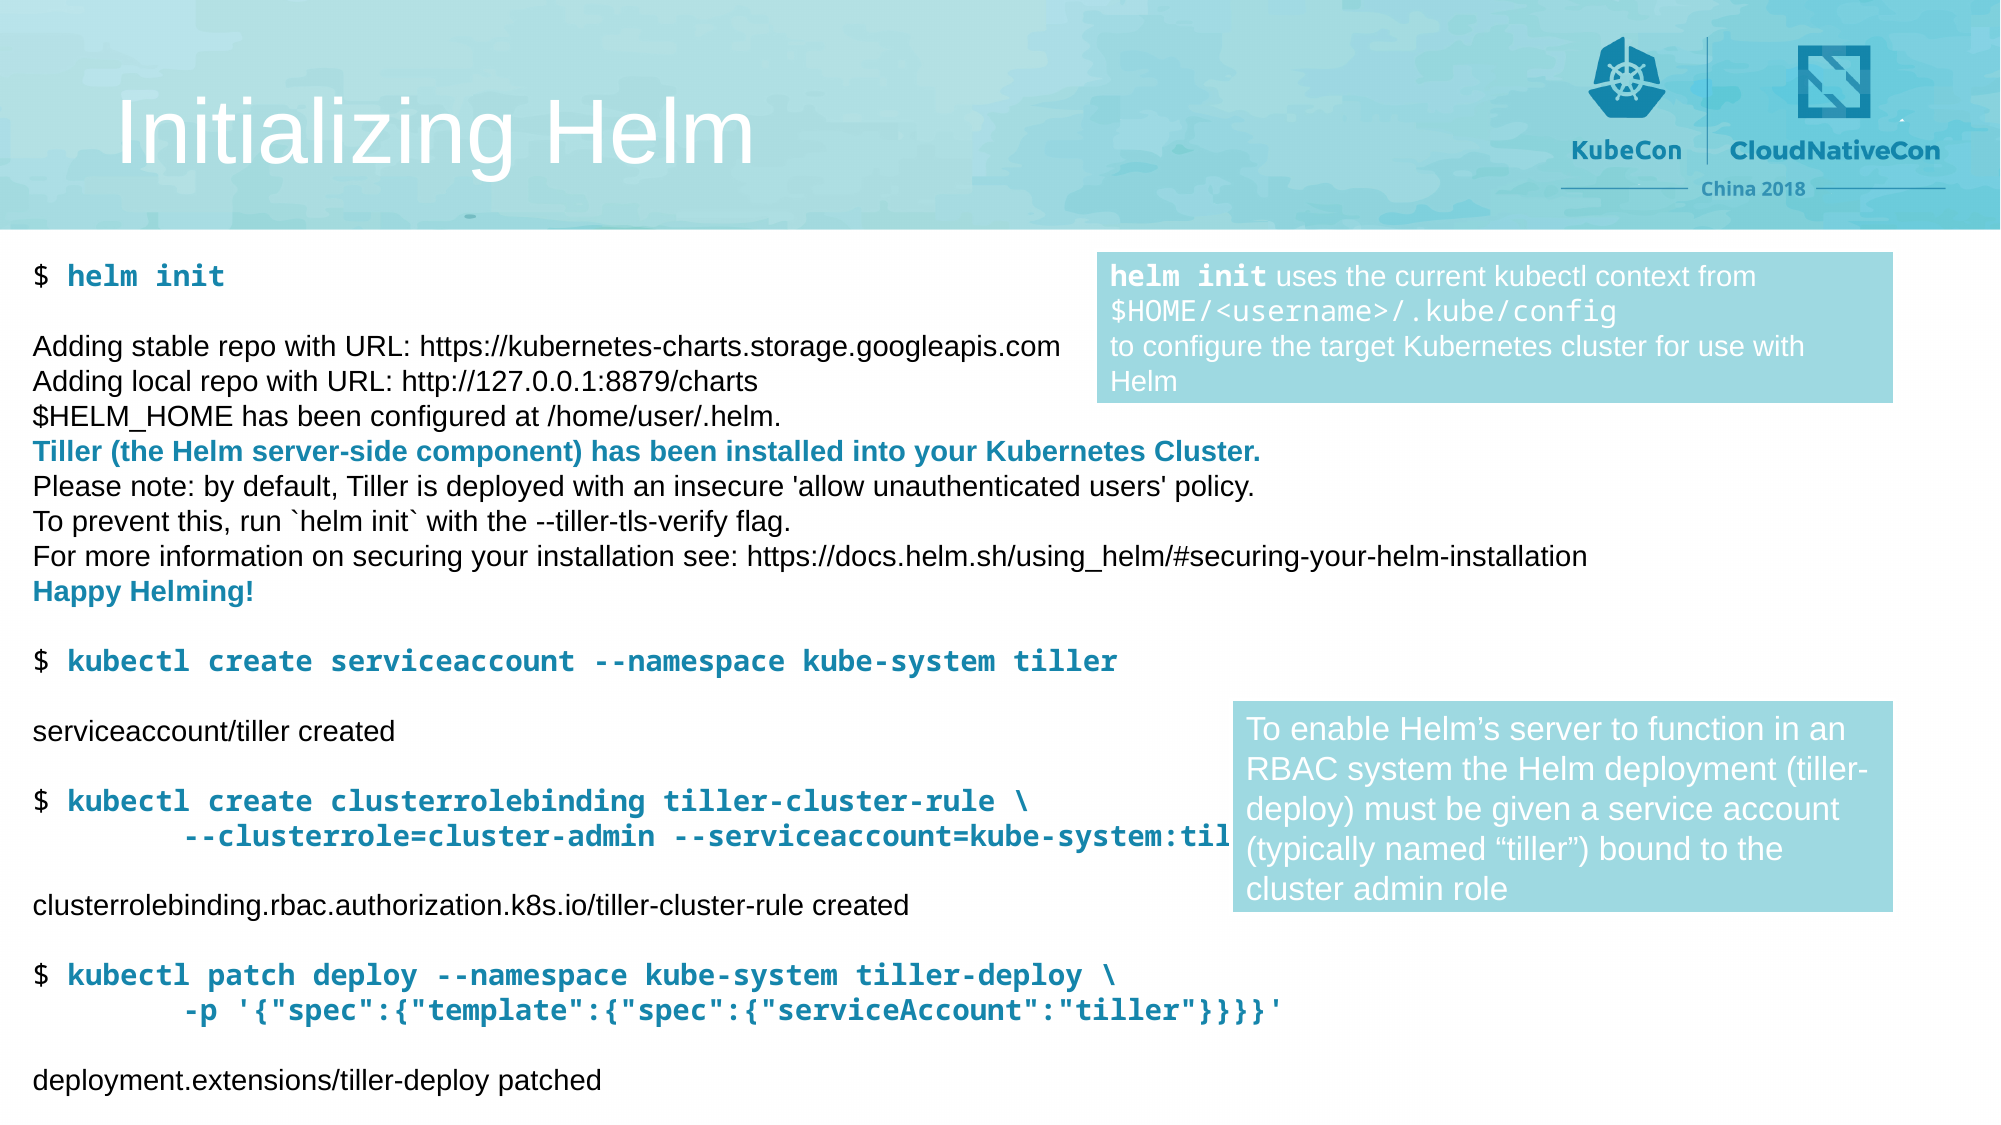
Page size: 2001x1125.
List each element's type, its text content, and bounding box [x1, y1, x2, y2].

picture [0, 0, 2001, 1125]
text_box To enable Helm’s server to function in an RBAC system the Helm deployment (tiller-deploy) must be given a service account (typically named “tiller”) bound to the cluster admin role [1229, 698, 1896, 916]
text_box helm init uses the current kubectl context from $HOME/<username>/.kube/config to configure the target Kubernetes cluster for use with Helm [1094, 248, 1896, 406]
title Initializing Helm [99, 1, 1825, 250]
text_box $ helm init Adding stable repo with URL: https://kubernetes-charts.storage.googleapis.com Adding local repo with URL: http://127.0.0.1:8879/charts $HELM_HOME has been configured at /home/user/.helm. Tiller (the Helm server-side component) has been installed into your Kubernetes Cluster. Please note: by default, Tiller is deployed with an insecure 'allow unauthenticated users' policy. To prevent this, run `helm init` with the --tiller-tls-verify flag. For more information on securing your installation see: https://docs.helm.sh/using_helm/#securing-your-helm-installation Happy Helming! $ kubectl create serviceaccount --namespace kube-system tiller serviceaccount/tiller created $ kubectl create clusterrolebinding tiller-cluster-rule \ --clusterrole=cluster-admin --serviceaccount=kube-system:tiller clusterrolebinding.rbac.authorization.k8s.io/tiller-cluster-rule created $ kubectl patch deploy --namespace kube-system tiller-deploy \ -p '{"spec":{"template":{"spec":{"serviceAccount":"tiller"}}}}' deployment.extensions/tiller-deploy patched [18, 250, 1994, 1125]
